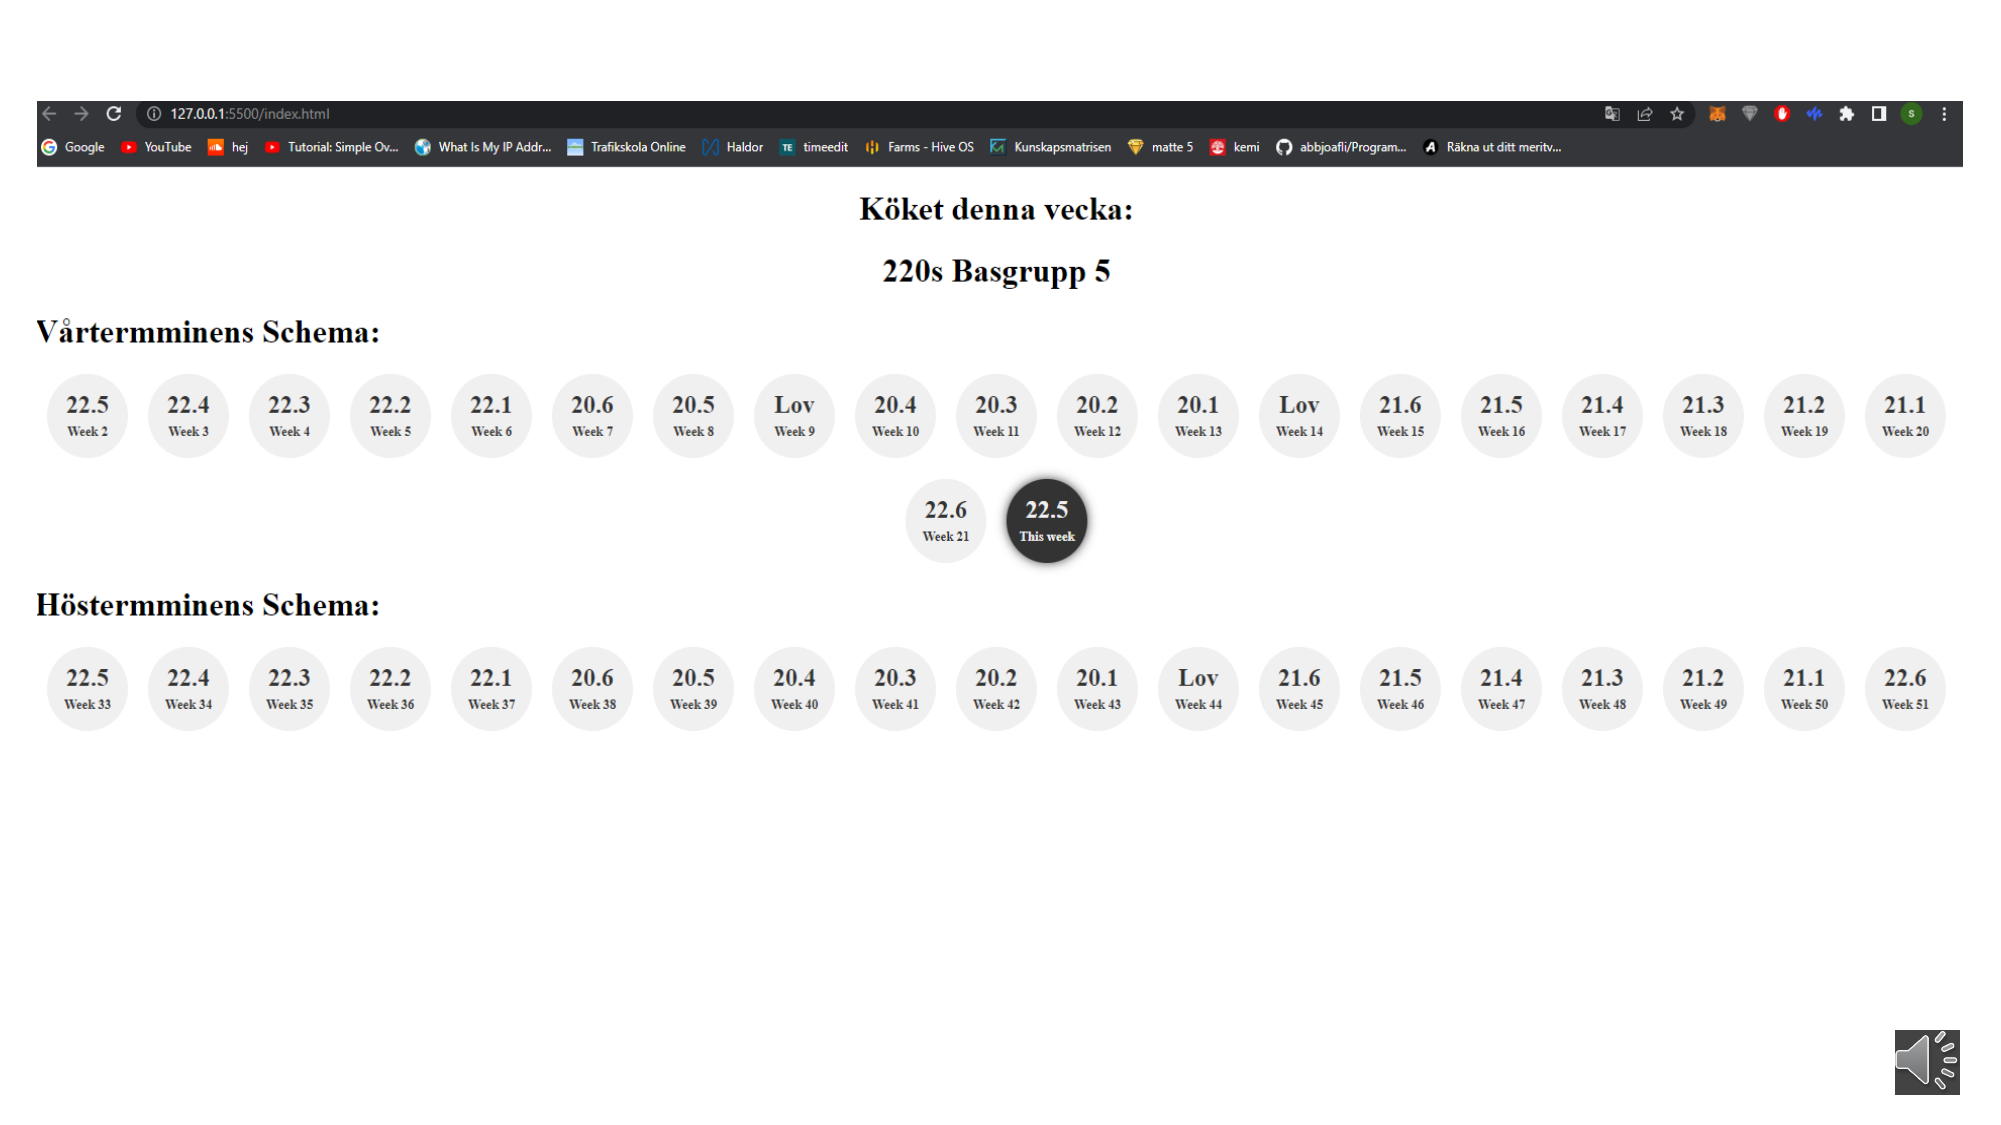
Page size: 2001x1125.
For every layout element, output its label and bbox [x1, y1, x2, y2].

picture [1894, 1029, 1962, 1096]
picture [37, 101, 1963, 941]
